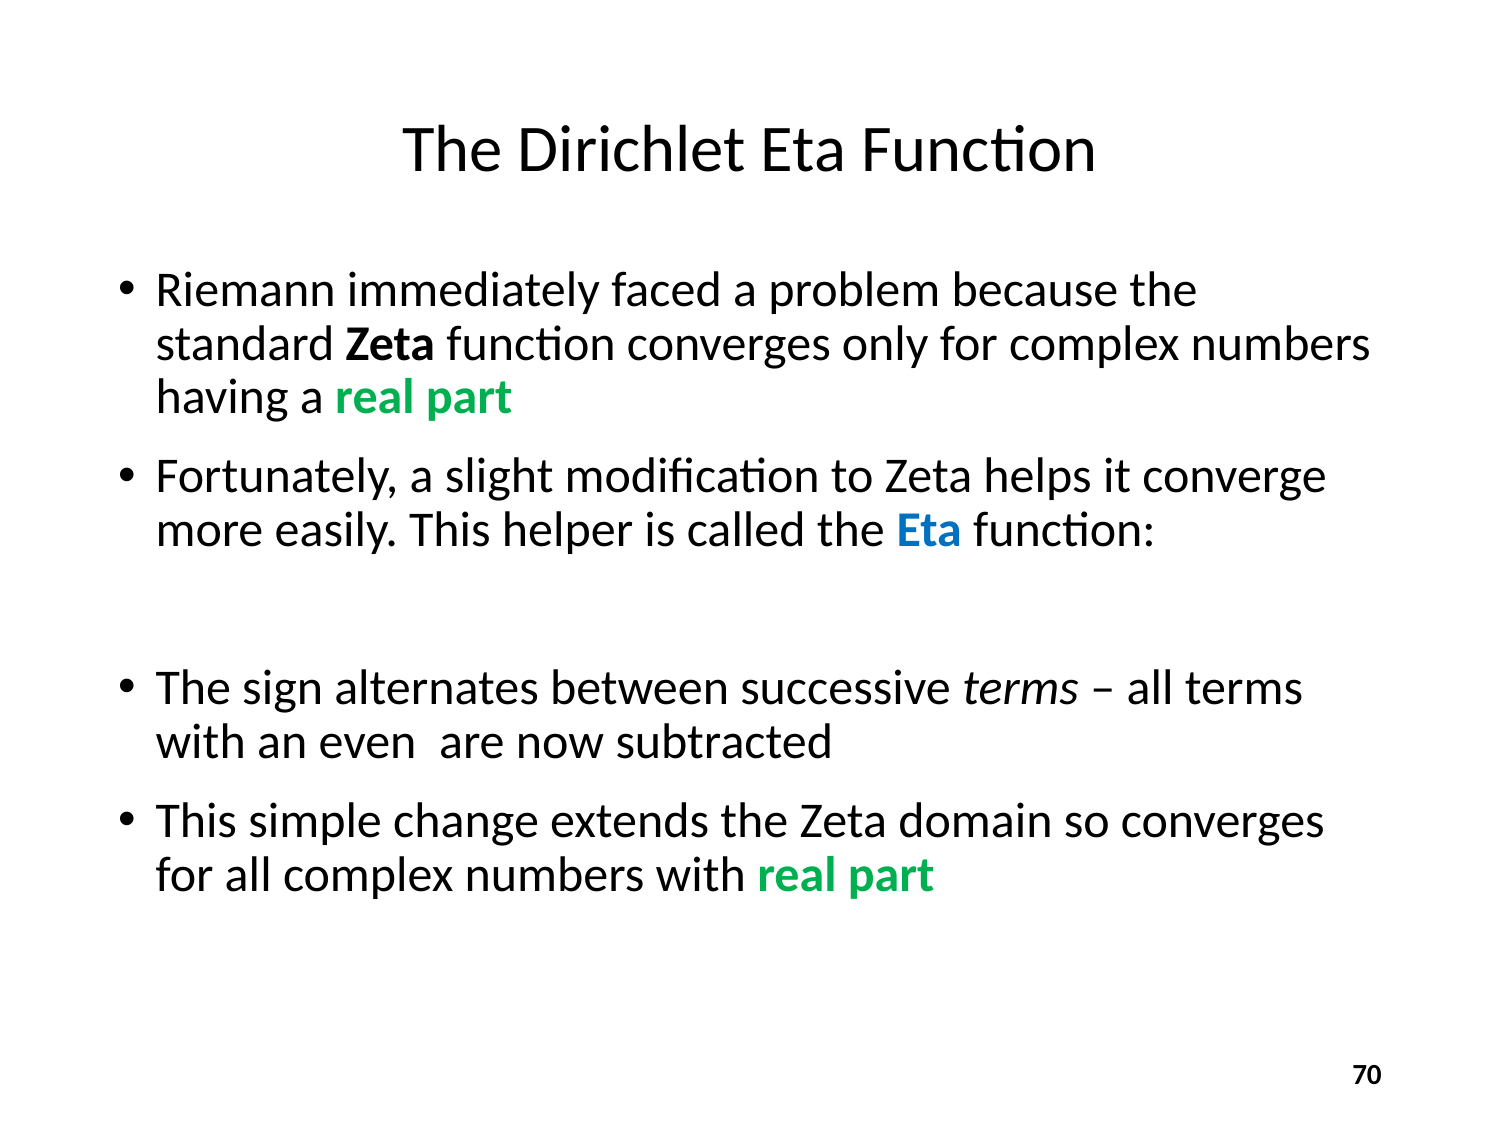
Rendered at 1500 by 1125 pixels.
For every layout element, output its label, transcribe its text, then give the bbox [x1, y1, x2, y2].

slide_number 70 [1059, 1042, 1397, 1103]
title The Dirichlet Eta Function [103, 59, 1397, 241]
